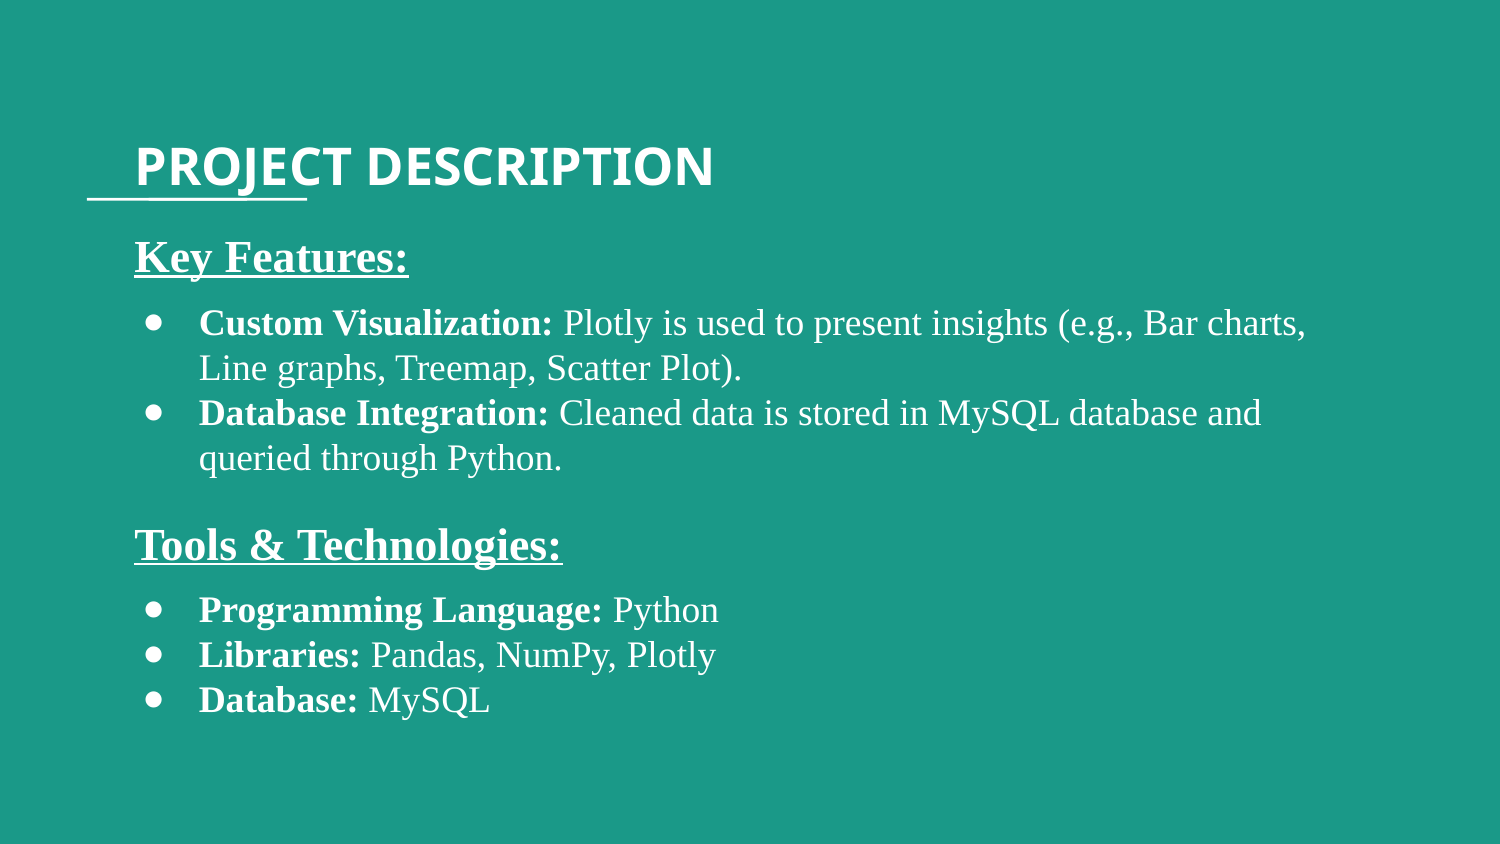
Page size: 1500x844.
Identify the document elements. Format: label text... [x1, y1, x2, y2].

title PROJECT DESCRIPTION [119, 118, 1381, 211]
text_box Key Features: [119, 211, 1397, 282]
text_box Custom Visualization: Plotly is used to present insights (e.g., Bar charts, Line graphs, Treemap, Scatter Plot). Database Integration: Cleaned data is stored in MySQL database and queried through Python. [108, 282, 1397, 493]
text_box Programming Language: Python Libraries: Pandas, NumPy, Plotly Database: MySQL [108, 570, 1397, 736]
text_box Tools & Technologies: [119, 499, 1397, 570]
